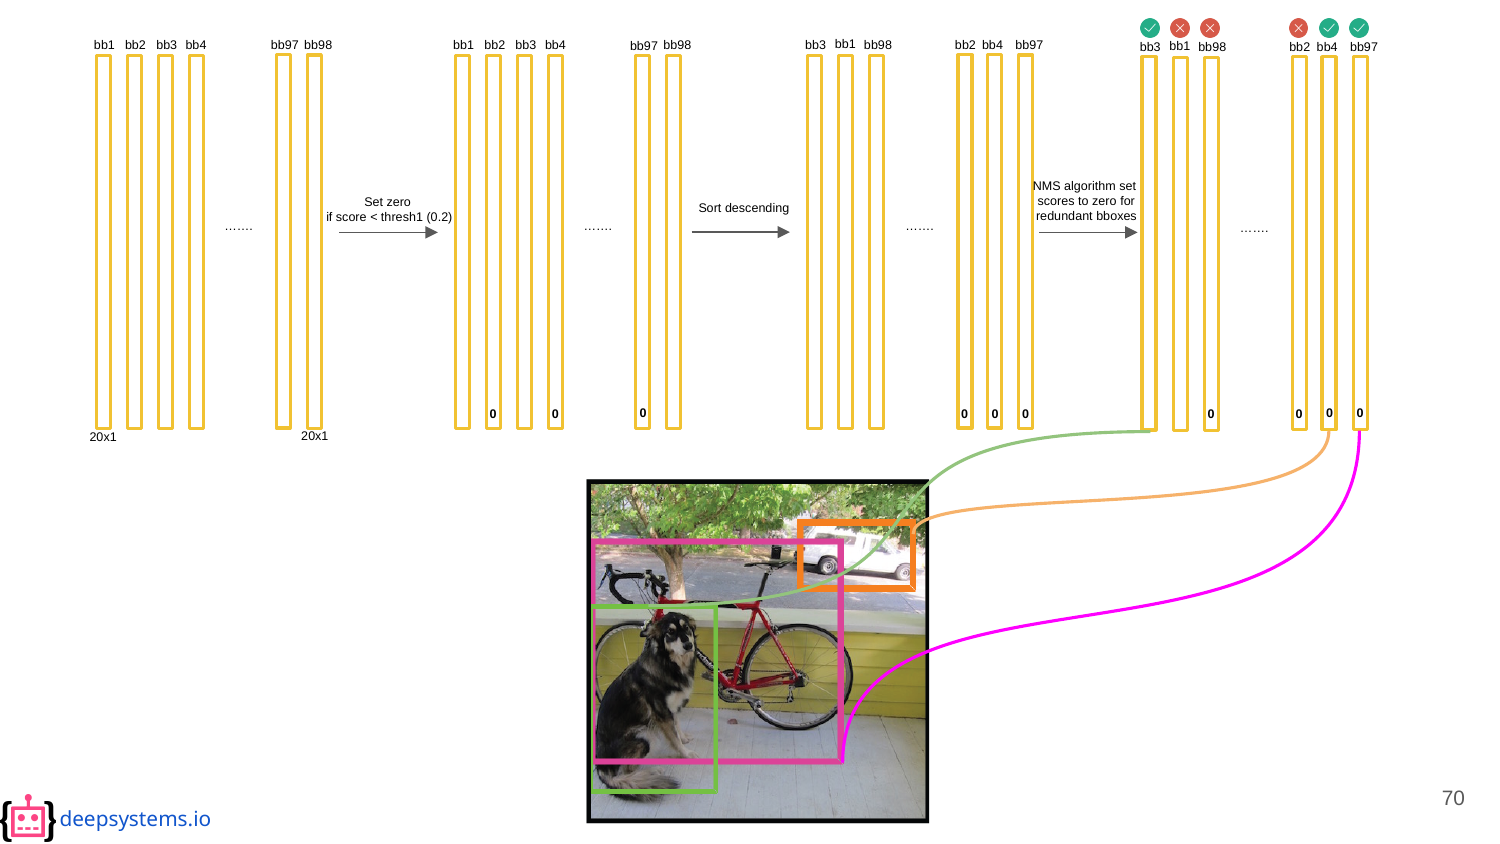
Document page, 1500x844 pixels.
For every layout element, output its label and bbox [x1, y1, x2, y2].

text_box [568, 20, 1268, 844]
picture [1169, 18, 1190, 38]
picture [1349, 18, 1369, 38]
picture [580, 475, 930, 828]
text_box [74, 21, 234, 444]
picture [1140, 18, 1160, 38]
picture [1319, 18, 1339, 38]
picture [1288, 18, 1309, 38]
text_box [1224, 23, 1398, 431]
picture [0, 794, 56, 842]
slide_number [1389, 764, 1480, 830]
text_box [209, 21, 593, 443]
picture [1199, 18, 1220, 38]
